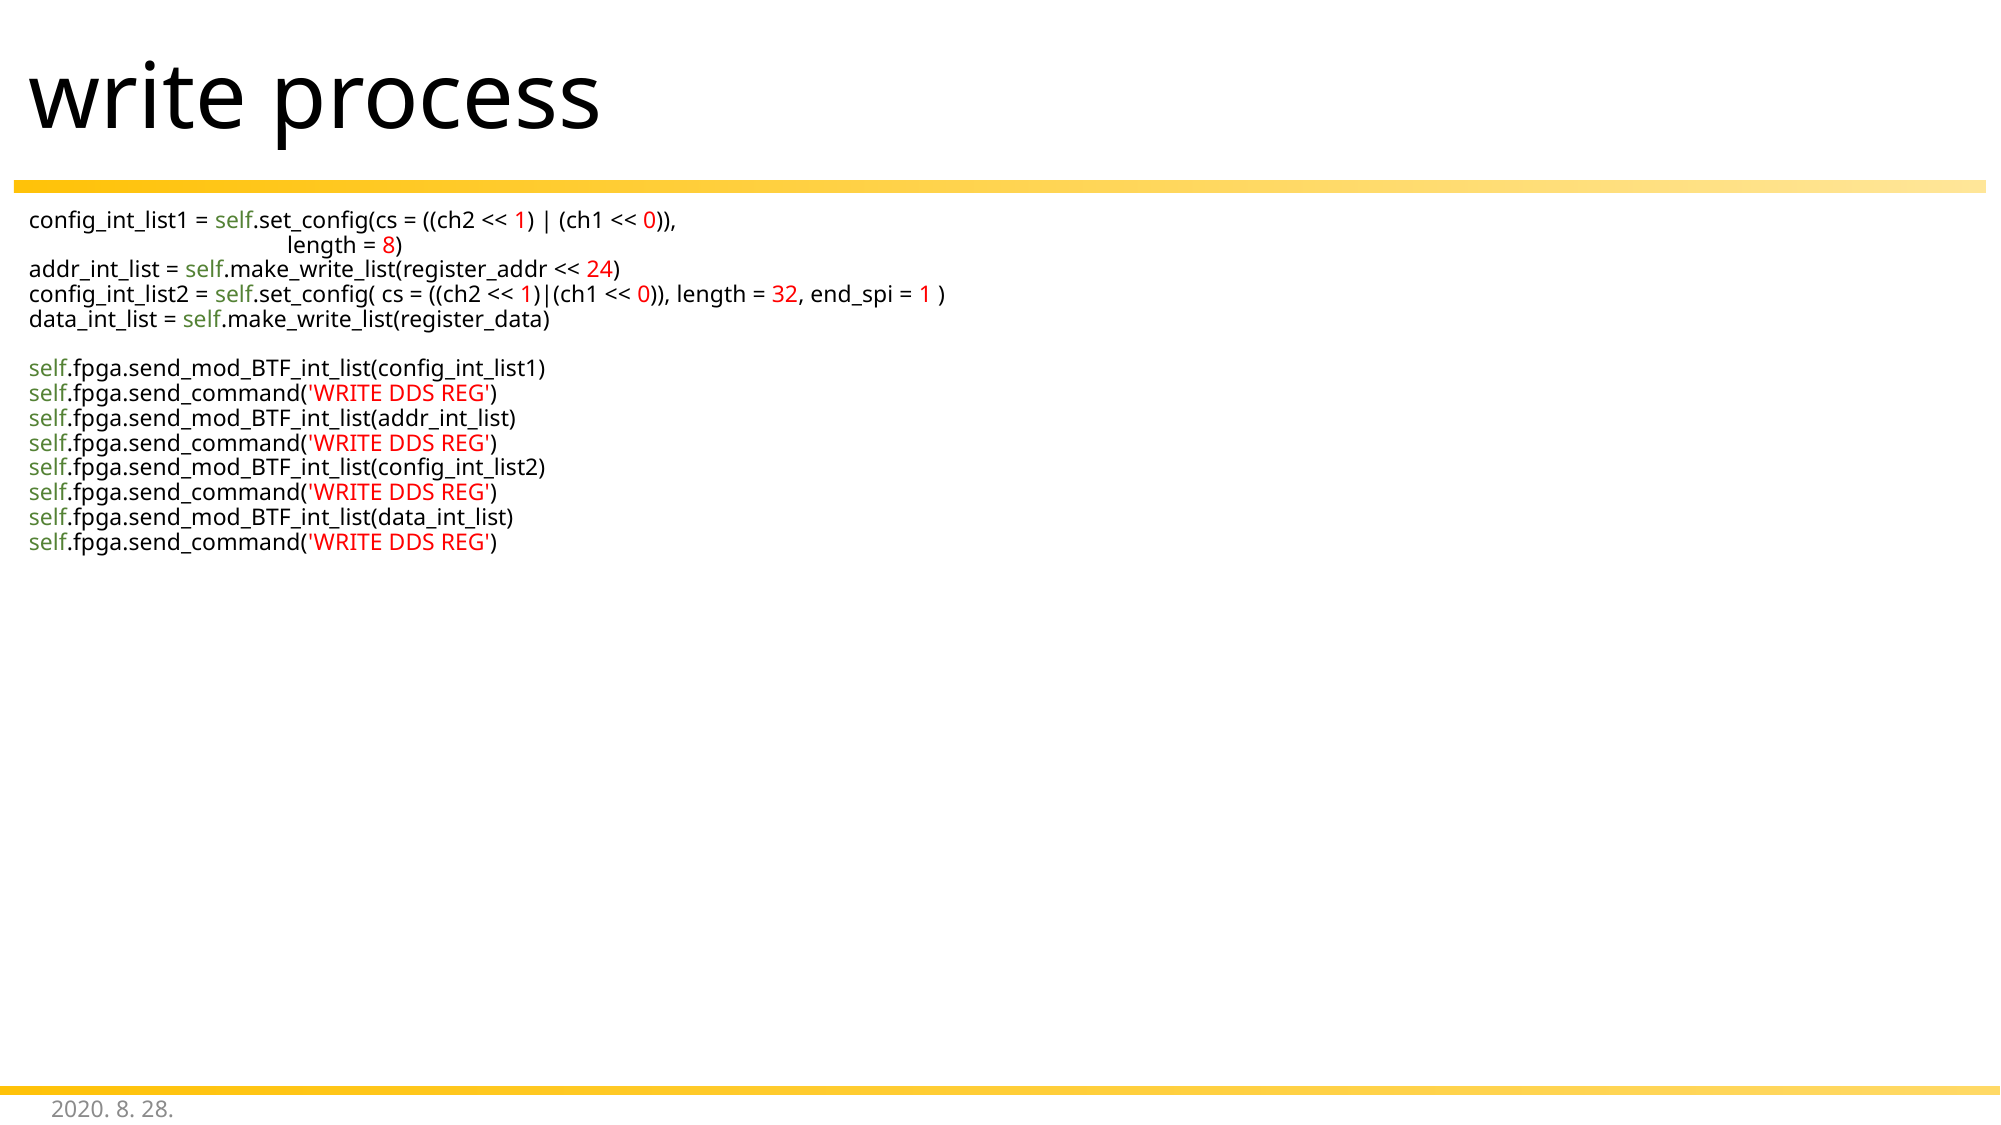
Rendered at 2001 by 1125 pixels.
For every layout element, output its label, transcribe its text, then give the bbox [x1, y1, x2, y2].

slide_number 2020. 8. 28. [36, 1078, 486, 1125]
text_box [599, 180, 605, 192]
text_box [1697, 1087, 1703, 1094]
title write process [13, 25, 1986, 173]
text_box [1948, 1087, 1956, 1094]
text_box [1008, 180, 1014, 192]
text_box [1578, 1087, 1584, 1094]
list config_int_list1 = self.set_config(cs = ((ch2 << 1) | (ch1 << 0)), length = 8) addr_int_list = self.make_write_list(register_addr << 24) config_int_list2 = self.set_config( cs = ((ch2 << 1)|(ch1 << 0)), length = 32, end_spi = 1 ) data_int_list = self.make_write_list(register_data) self.fpga.send_mod_BTF_int_list(config_int_list1) self.fpga.send_command('WRITE DDS REG') self.fpga.send_mod_BTF_int_list(addr_int_list) self.fpga.send_command('WRITE DDS REG') self.fpga.send_mod_BTF_int_list(config_int_list2) self.fpga.send_command('WRITE DDS REG') self.fpga.send_mod_BTF_int_list(data_int_list) self.fpga.send_command('WRITE DDS REG') [13, 201, 1986, 1014]
